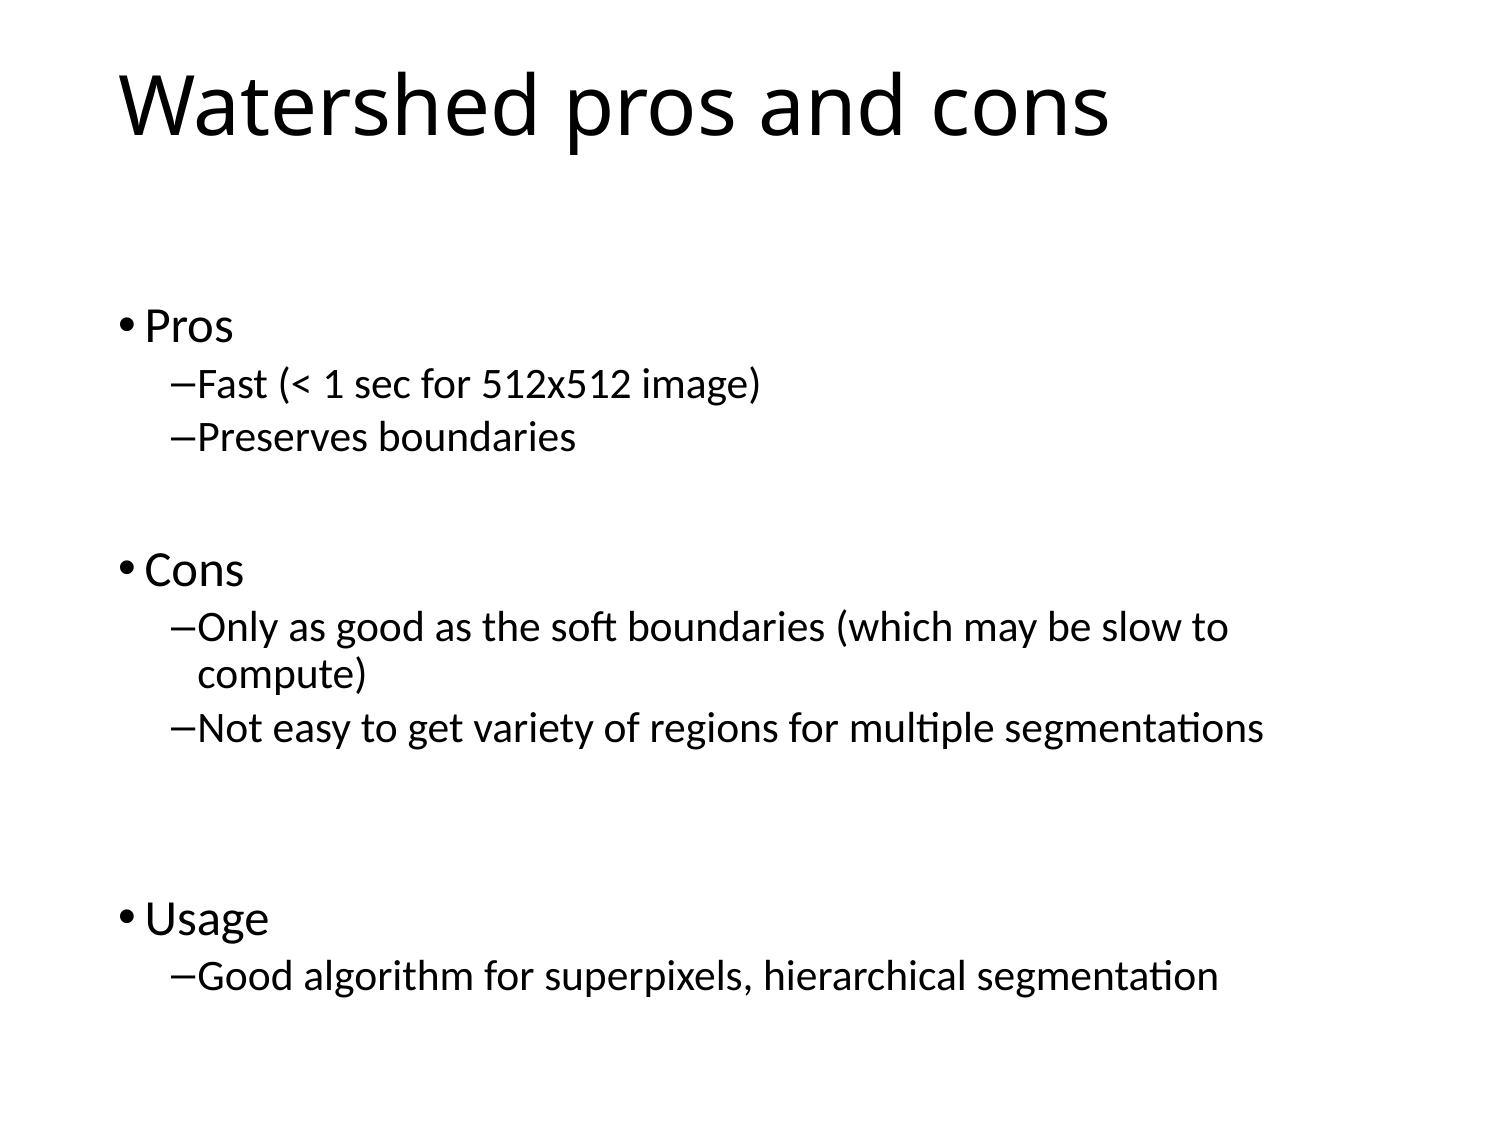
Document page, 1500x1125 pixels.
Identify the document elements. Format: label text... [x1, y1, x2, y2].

list Pros Fast (< 1 sec for 512x512 image) Preserves boundaries Cons Only as good as the soft boundaries (which may be slow to compute) Not easy to get variety of regions for multiple segmentations Usage Good algorithm for superpixels, hierarchical segmentation [103, 217, 1397, 1014]
title Watershed pros and cons [103, 0, 1397, 217]
